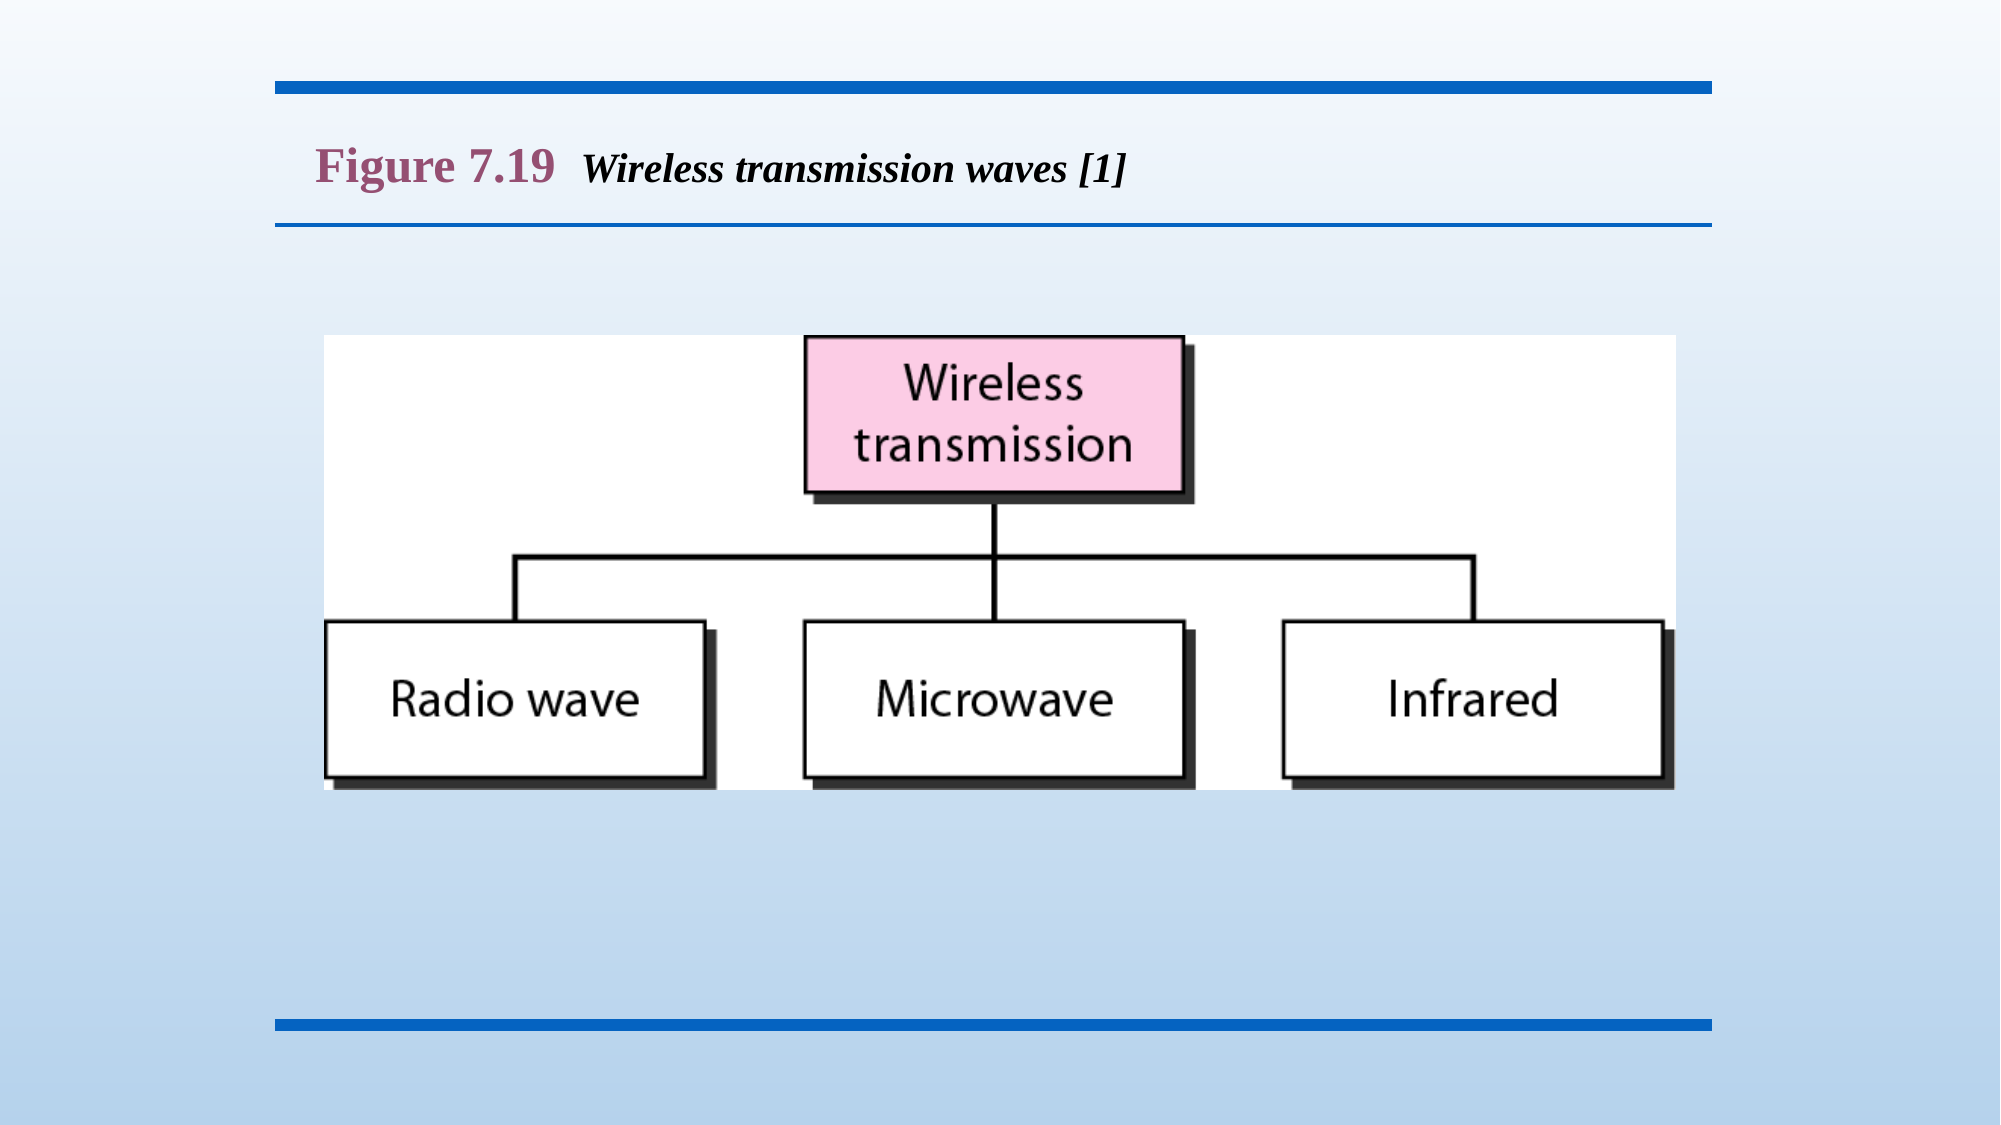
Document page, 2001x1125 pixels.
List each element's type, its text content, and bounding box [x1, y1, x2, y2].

picture [323, 334, 1676, 791]
text_box Figure 7.19 Wireless transmission waves [1] [299, 124, 1245, 200]
